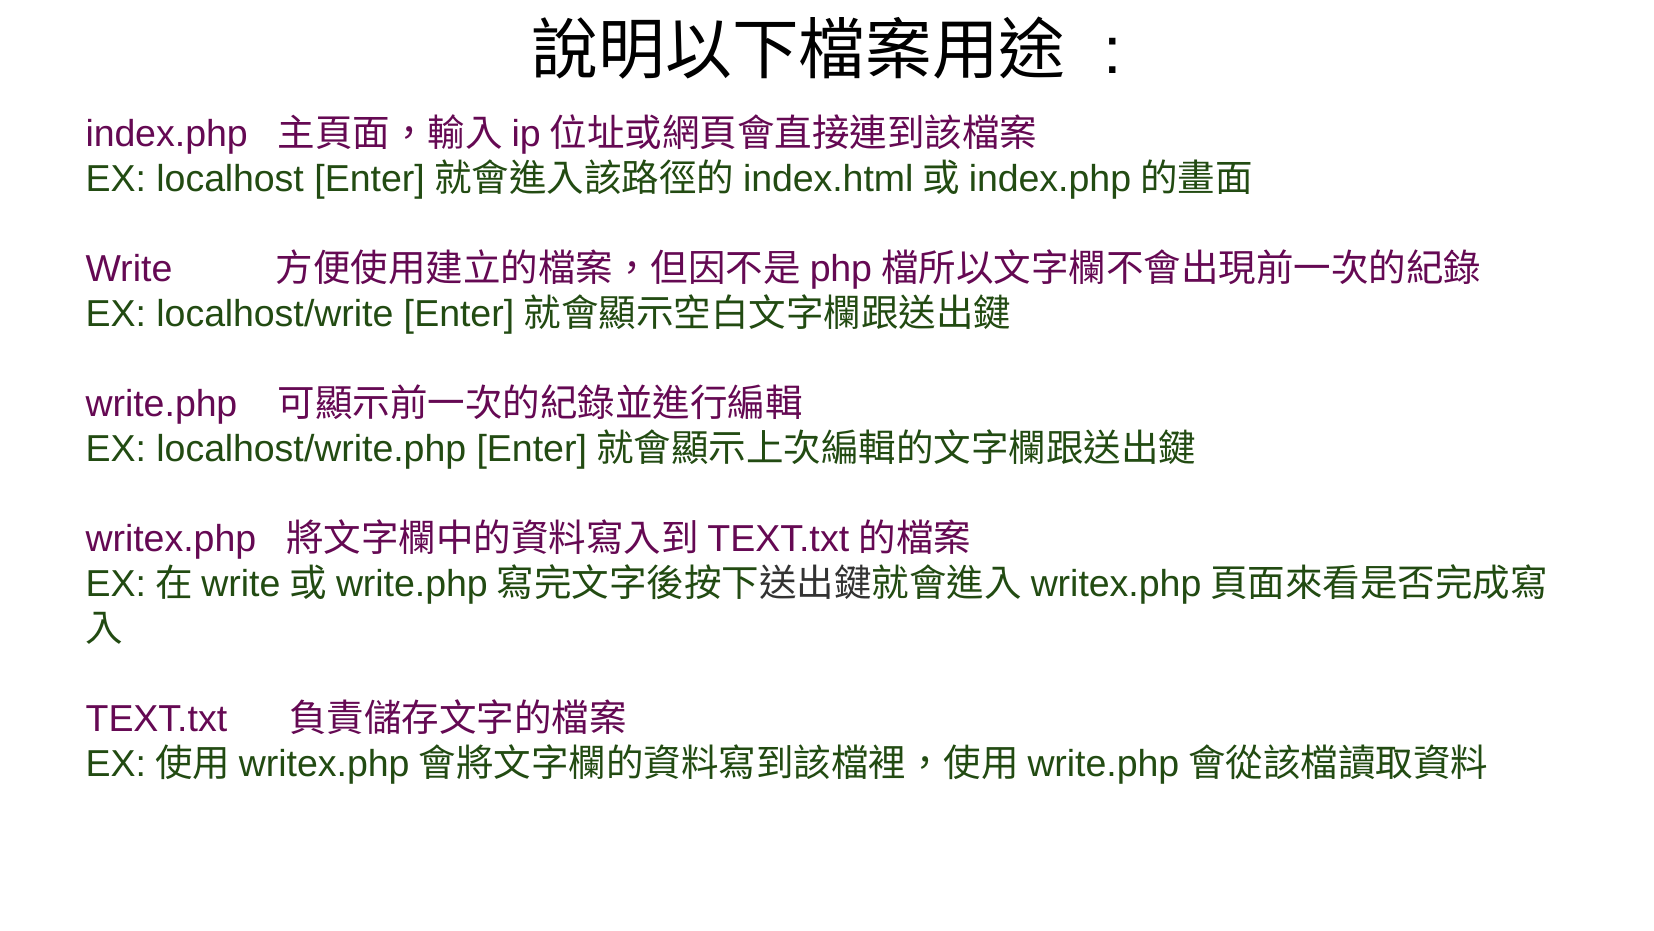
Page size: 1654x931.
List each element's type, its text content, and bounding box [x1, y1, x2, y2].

text_box 說明以下檔案用途 : [0, 0, 1654, 107]
text_box index.php 主頁面，輸入ip位址或網頁會直接連到該檔案 EX: localhost [Enter]就會進入該路徑的index.html或index.php的畫面 Write 方便使用建立的檔案，但因不是php檔所以文字欄不會出現前一次的紀錄 EX: localhost/write [Enter]就會顯示空白文字欄跟送出鍵 write.php 可顯示前一次的紀錄並進行編輯 EX: localhost/write.php [Enter]就會顯示上次編輯的文字欄跟送出鍵 writex.php 將文字欄中的資料寫入到TEXT.txt的檔案 EX:在write或write.php寫完文字後按下送出鍵就會進入writex.php頁面來看是否完成寫入 TEXT.txt 負責儲存文字的檔案 EX:使用writex.php會將文字欄的資料寫到該檔裡，使用write.php會從該檔讀取資料 [70, 101, 1571, 931]
